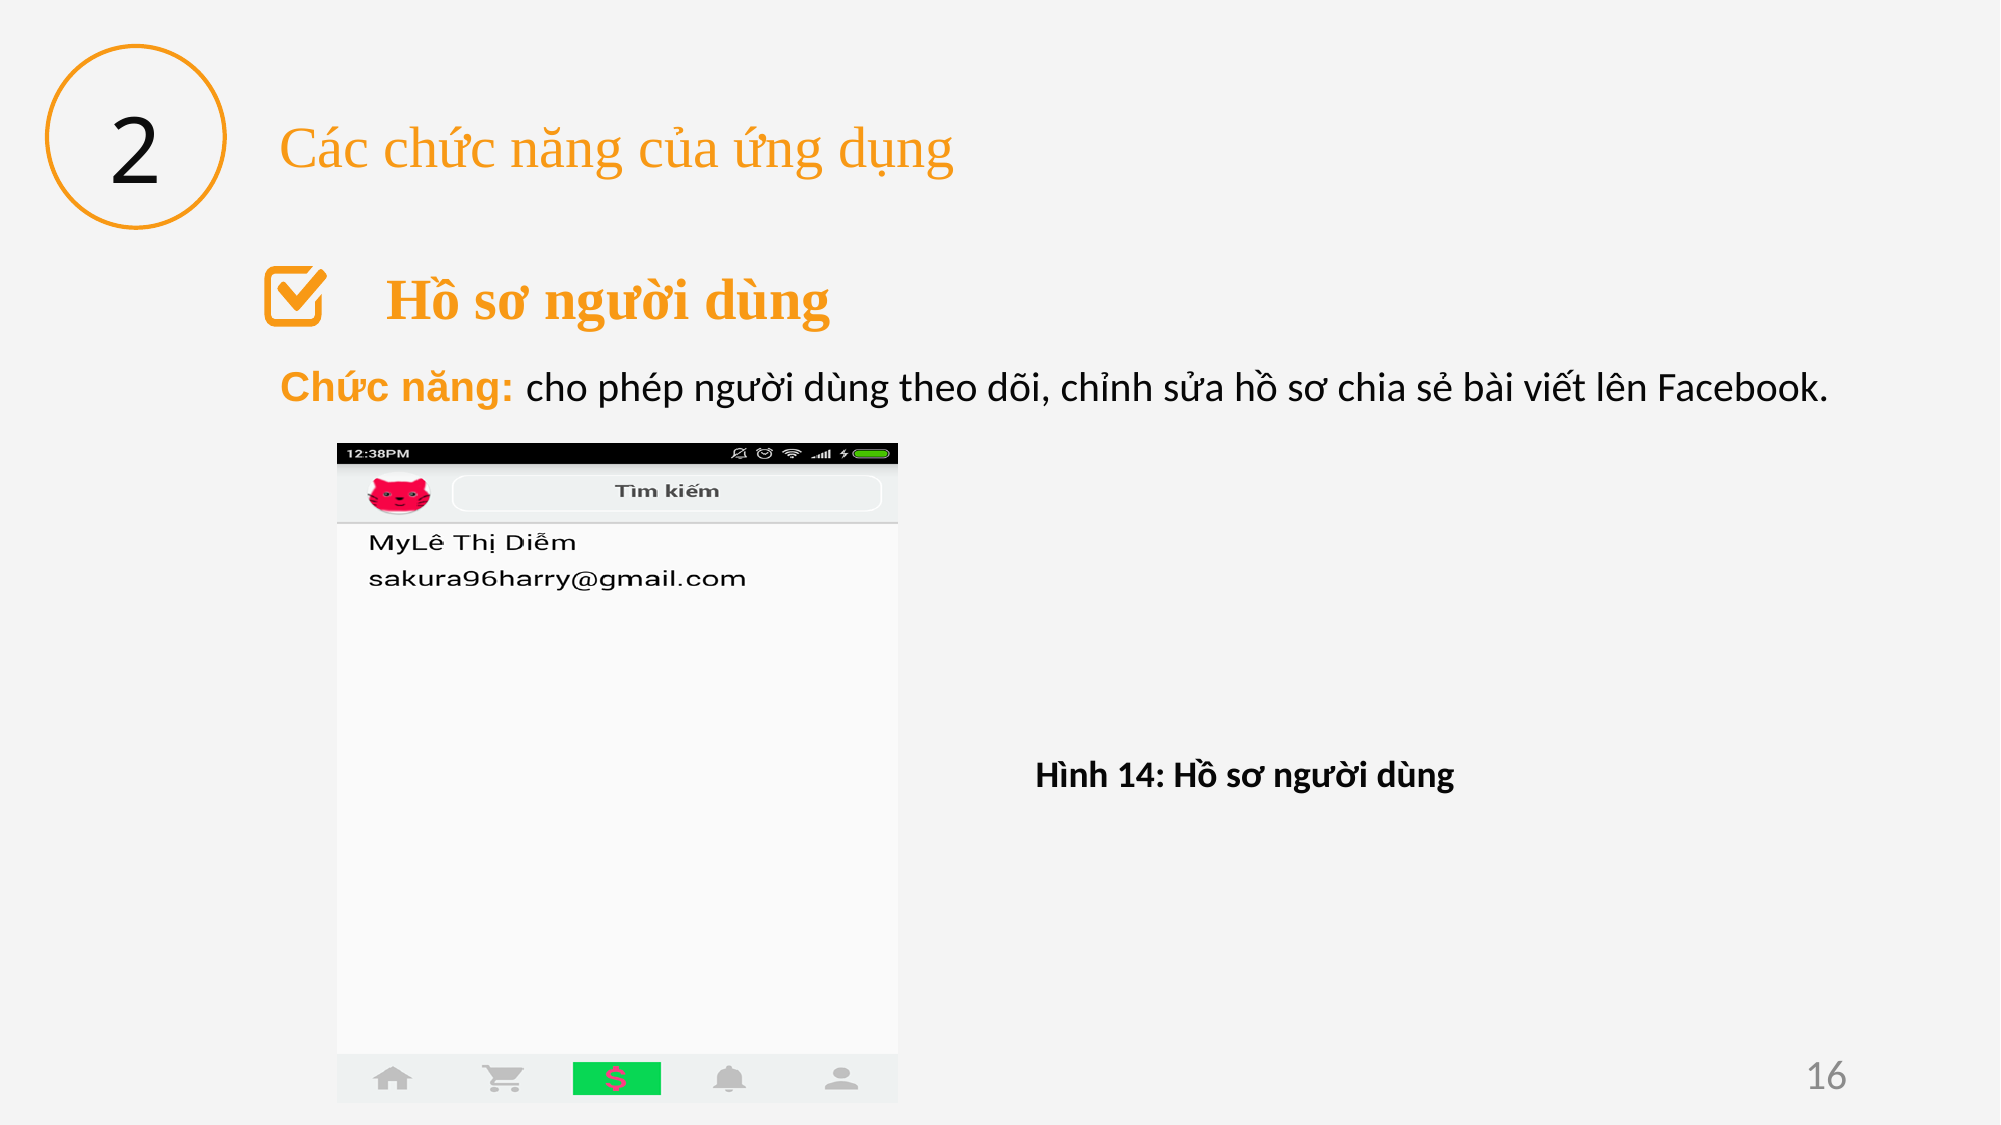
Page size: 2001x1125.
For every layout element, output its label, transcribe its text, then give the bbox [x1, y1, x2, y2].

text_box Hồ sơ người dùng [371, 253, 846, 339]
text_box Các chức năng của ứng dụng [264, 66, 971, 187]
slide_number 16 [1412, 1042, 1863, 1103]
text_box [277, 269, 327, 312]
picture [337, 443, 898, 1103]
text_box Chức năng: cho phép người dùng theo dõi, chỉnh sửa hồ sơ chia sẻ bài viết lên Facebook. [265, 352, 1846, 417]
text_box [46, 29, 225, 228]
text_box Hình 14: Hồ sơ người dùng [1020, 742, 1470, 803]
text_box [264, 266, 322, 327]
